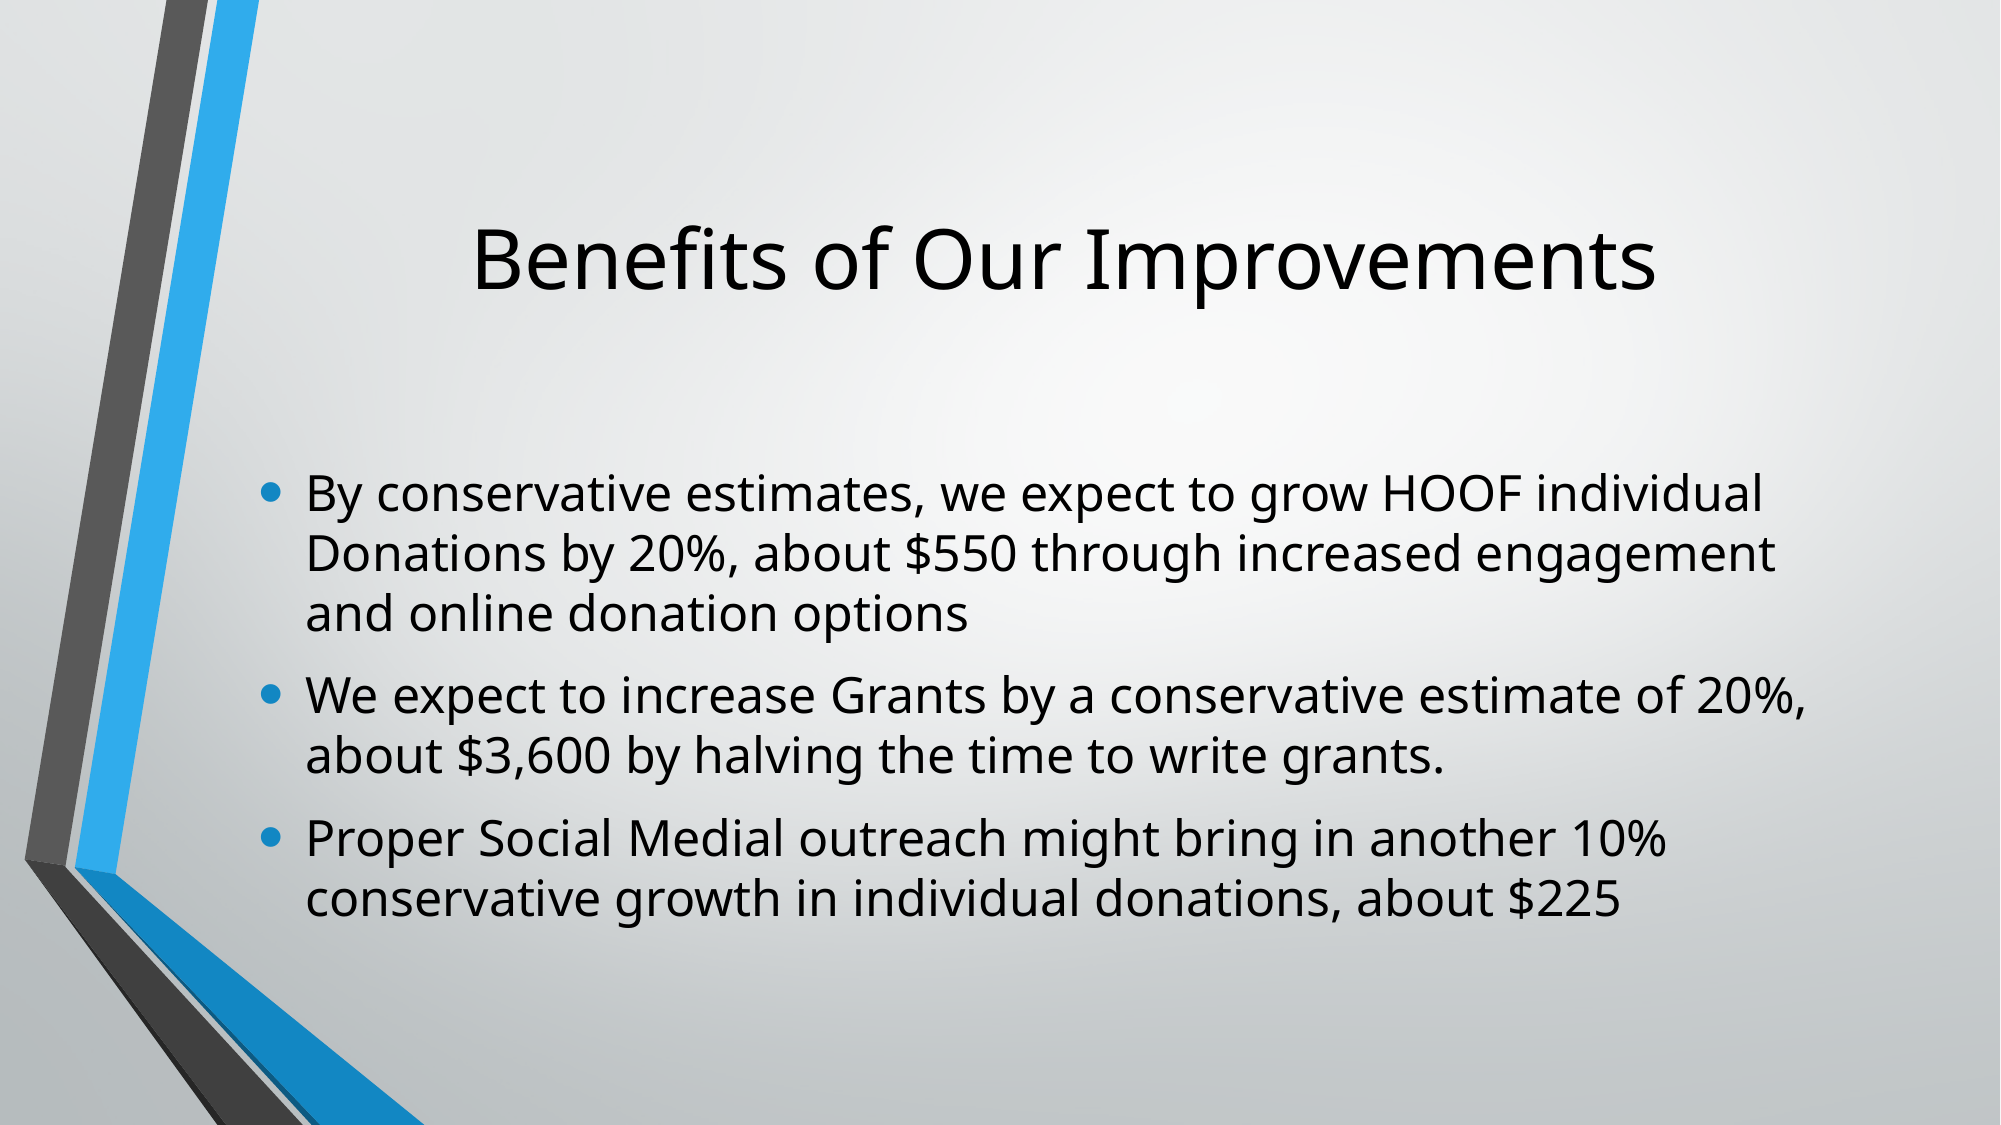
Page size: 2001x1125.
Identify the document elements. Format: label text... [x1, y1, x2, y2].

title Benefits of Our Improvements [243, 112, 1887, 400]
list By conservative estimates, we expect to grow HOOF individual Donations by 20%, about $550 through increased engagement and online donation options We expect to increase Grants by a conservative estimate of 20%, about $3,600 by halving the time to write grants. Proper Social Medial outreach might bring in another 10% conservative growth in individual donations, about $225 [243, 437, 1887, 950]
